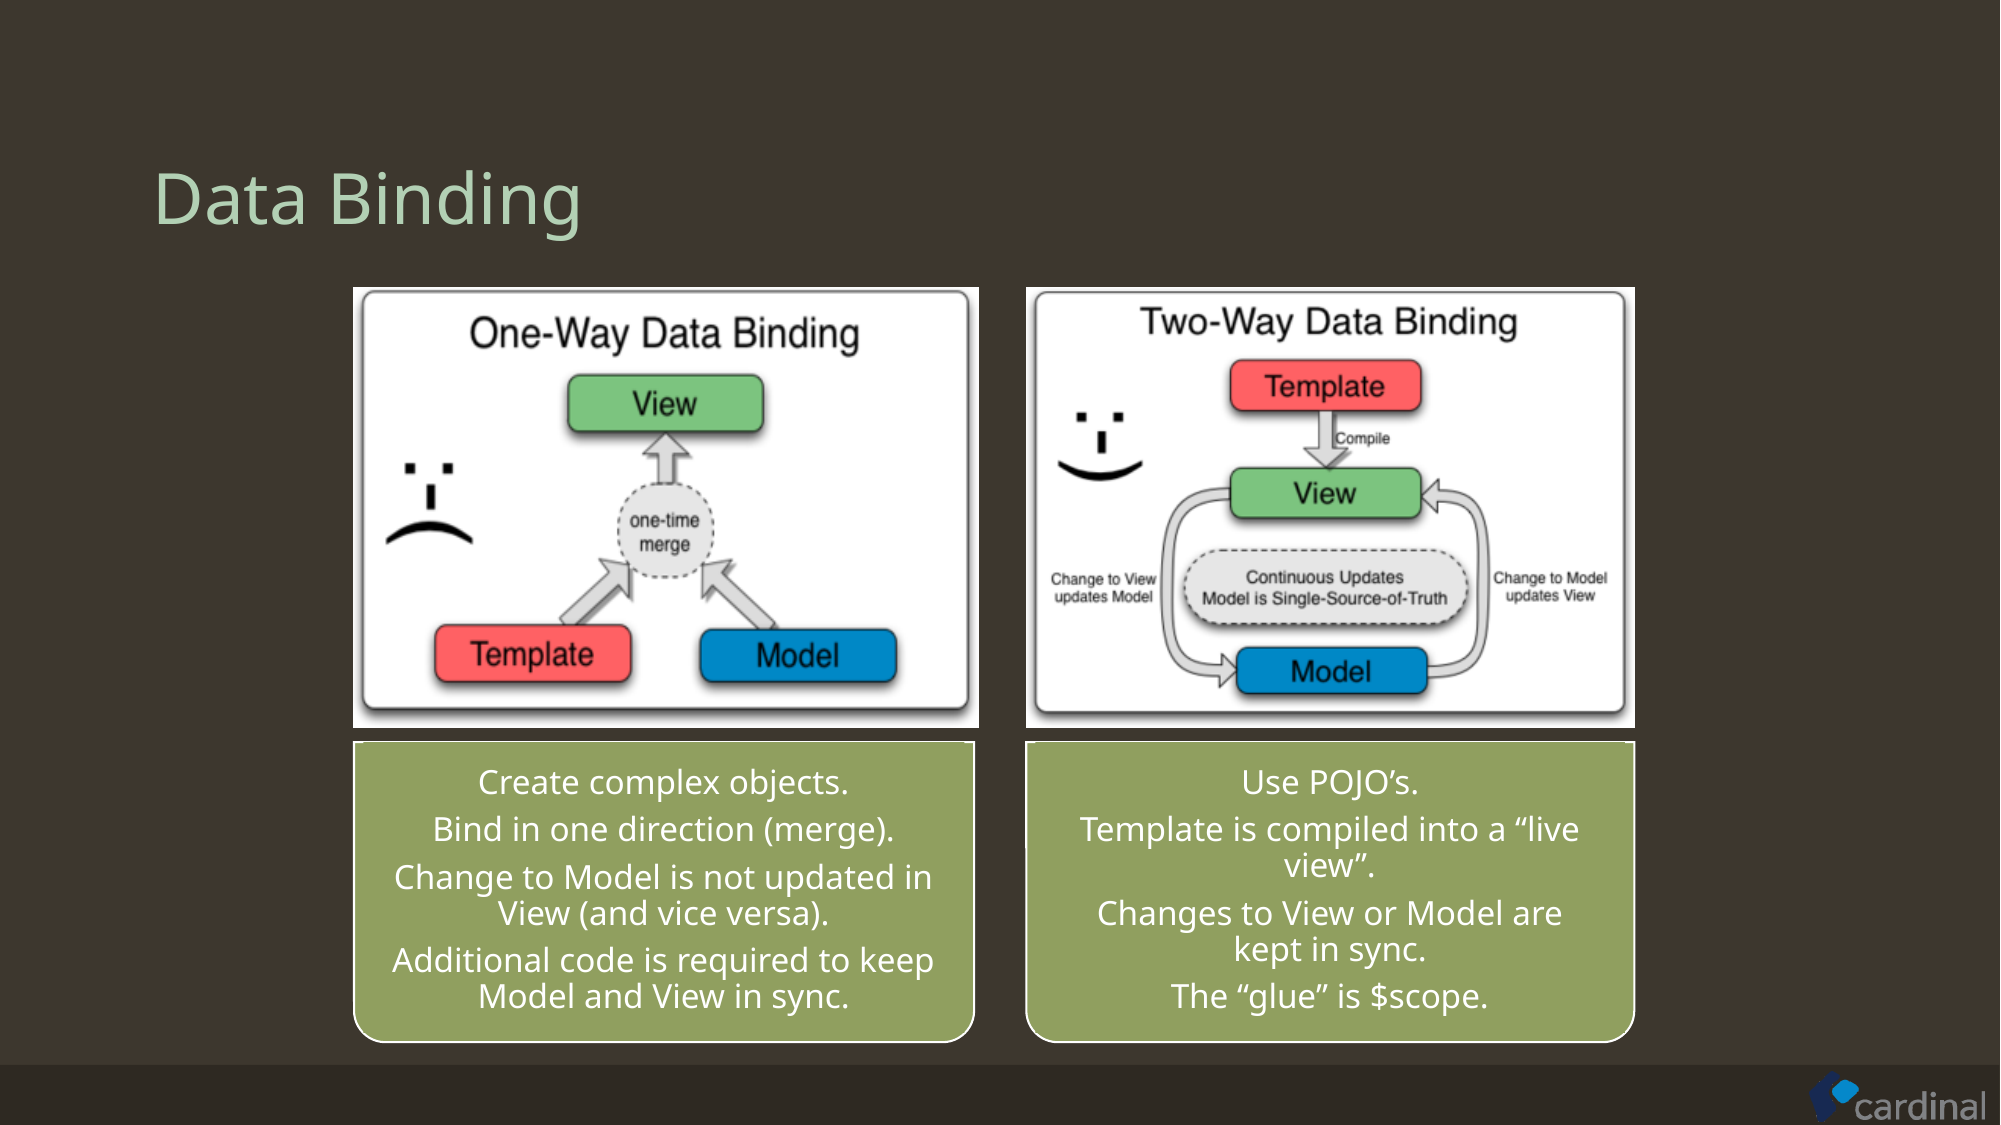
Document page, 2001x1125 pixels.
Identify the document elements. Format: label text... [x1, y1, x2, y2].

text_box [353, 742, 975, 1043]
picture [353, 287, 979, 728]
picture [1026, 287, 1635, 728]
picture [1809, 1071, 1985, 1122]
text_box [1026, 742, 1635, 1043]
title Data Binding [137, 59, 1863, 248]
